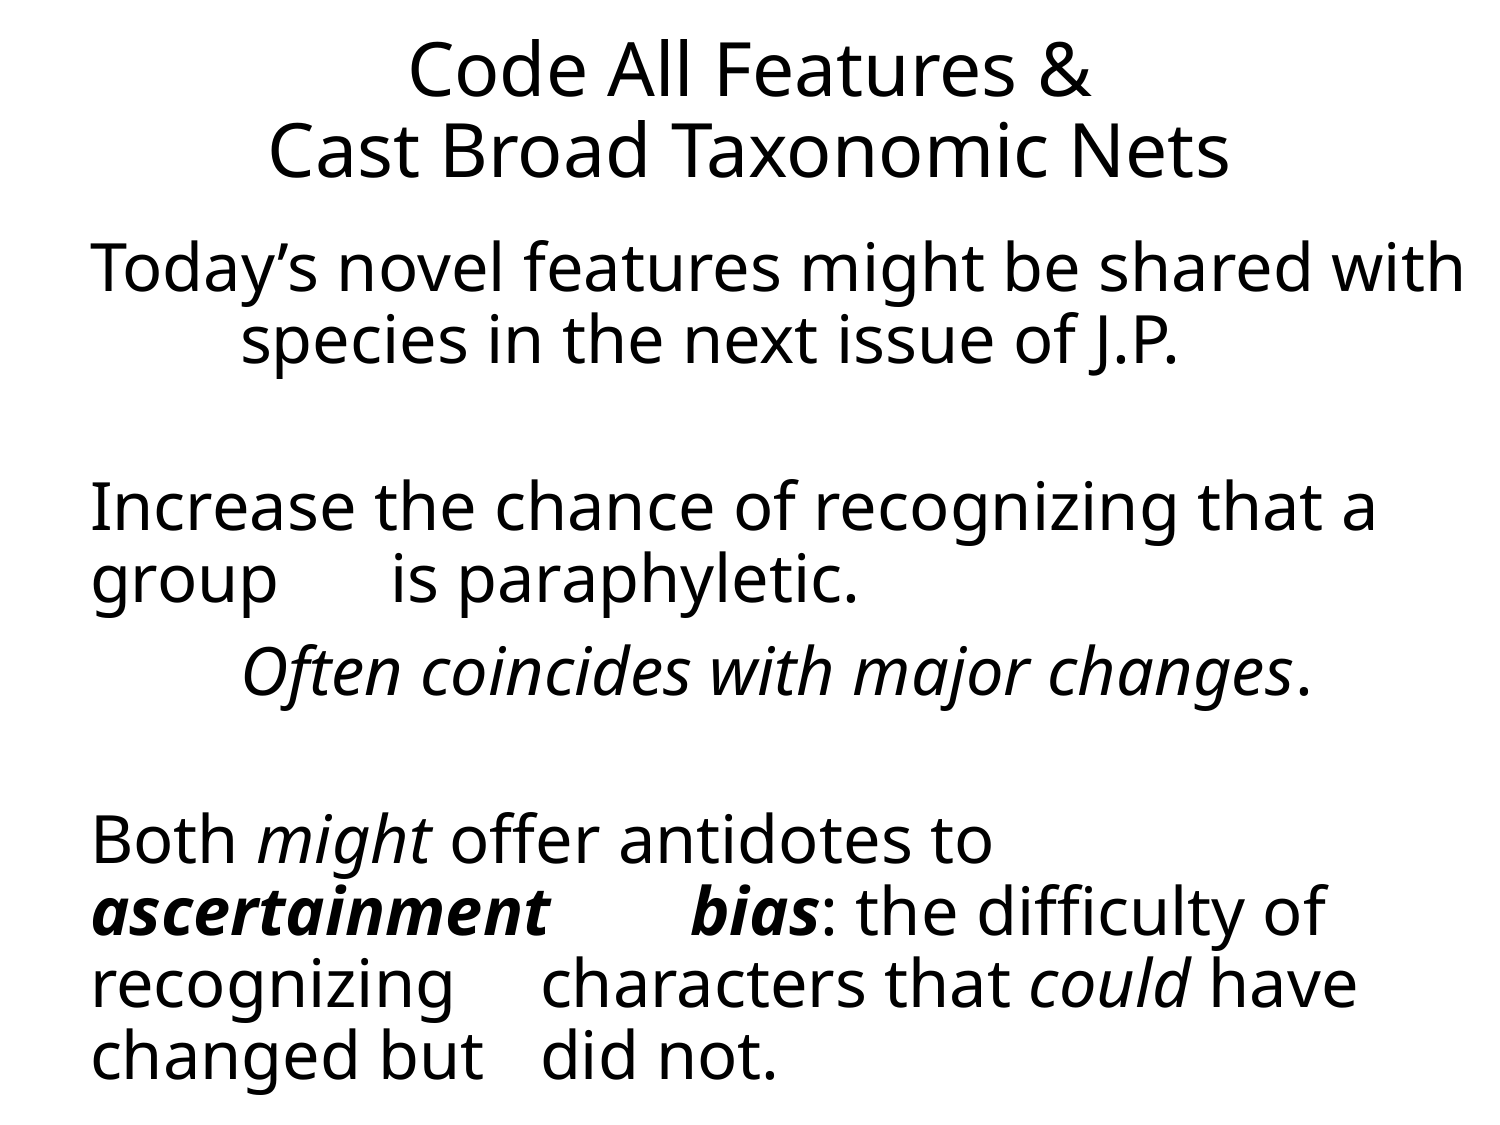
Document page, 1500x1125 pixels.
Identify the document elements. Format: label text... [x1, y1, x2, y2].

list Today’s novel features might be shared with species in the next issue of J.P. Increase the chance of recognizing that a group is paraphyletic. Often coincides with major changes. Both might offer antidotes to ascertainment bias: the difficulty of recognizing characters that could have changed but did not. [75, 225, 1485, 1125]
title Code All Features & Cast Broad Taxonomic Nets [37, 19, 1463, 207]
